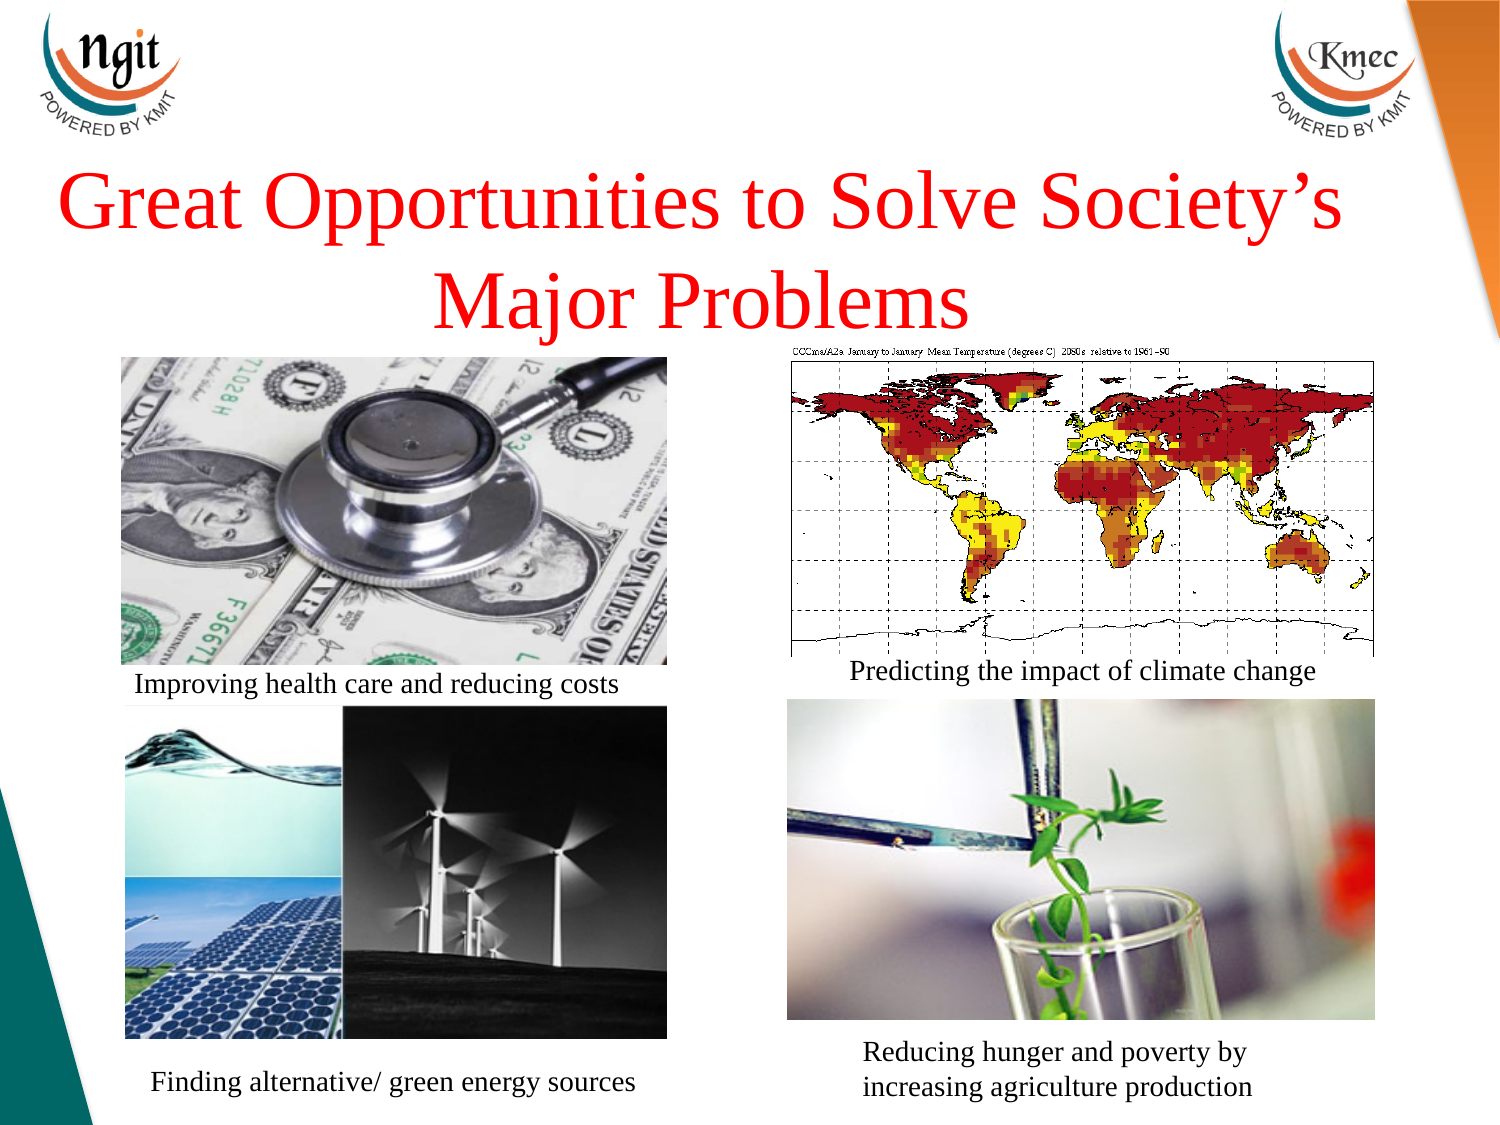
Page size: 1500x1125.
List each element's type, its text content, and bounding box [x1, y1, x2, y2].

picture [0, 0, 254, 175]
text_box Improving health care and reducing costs [119, 670, 636, 707]
picture [121, 356, 667, 666]
text_box Predicting the impact of climate change [834, 665, 1333, 694]
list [787, 699, 1376, 1020]
picture [1175, 0, 1500, 187]
title Great Opportunities to Solve Society’s Major Problems [1, 137, 1402, 225]
text_box Reducing hunger and poverty by increasing agriculture production [847, 1028, 1366, 1110]
picture [789, 344, 1376, 658]
text_box Finding alternative/ green energy sources [135, 1055, 652, 1106]
picture [124, 704, 667, 1039]
